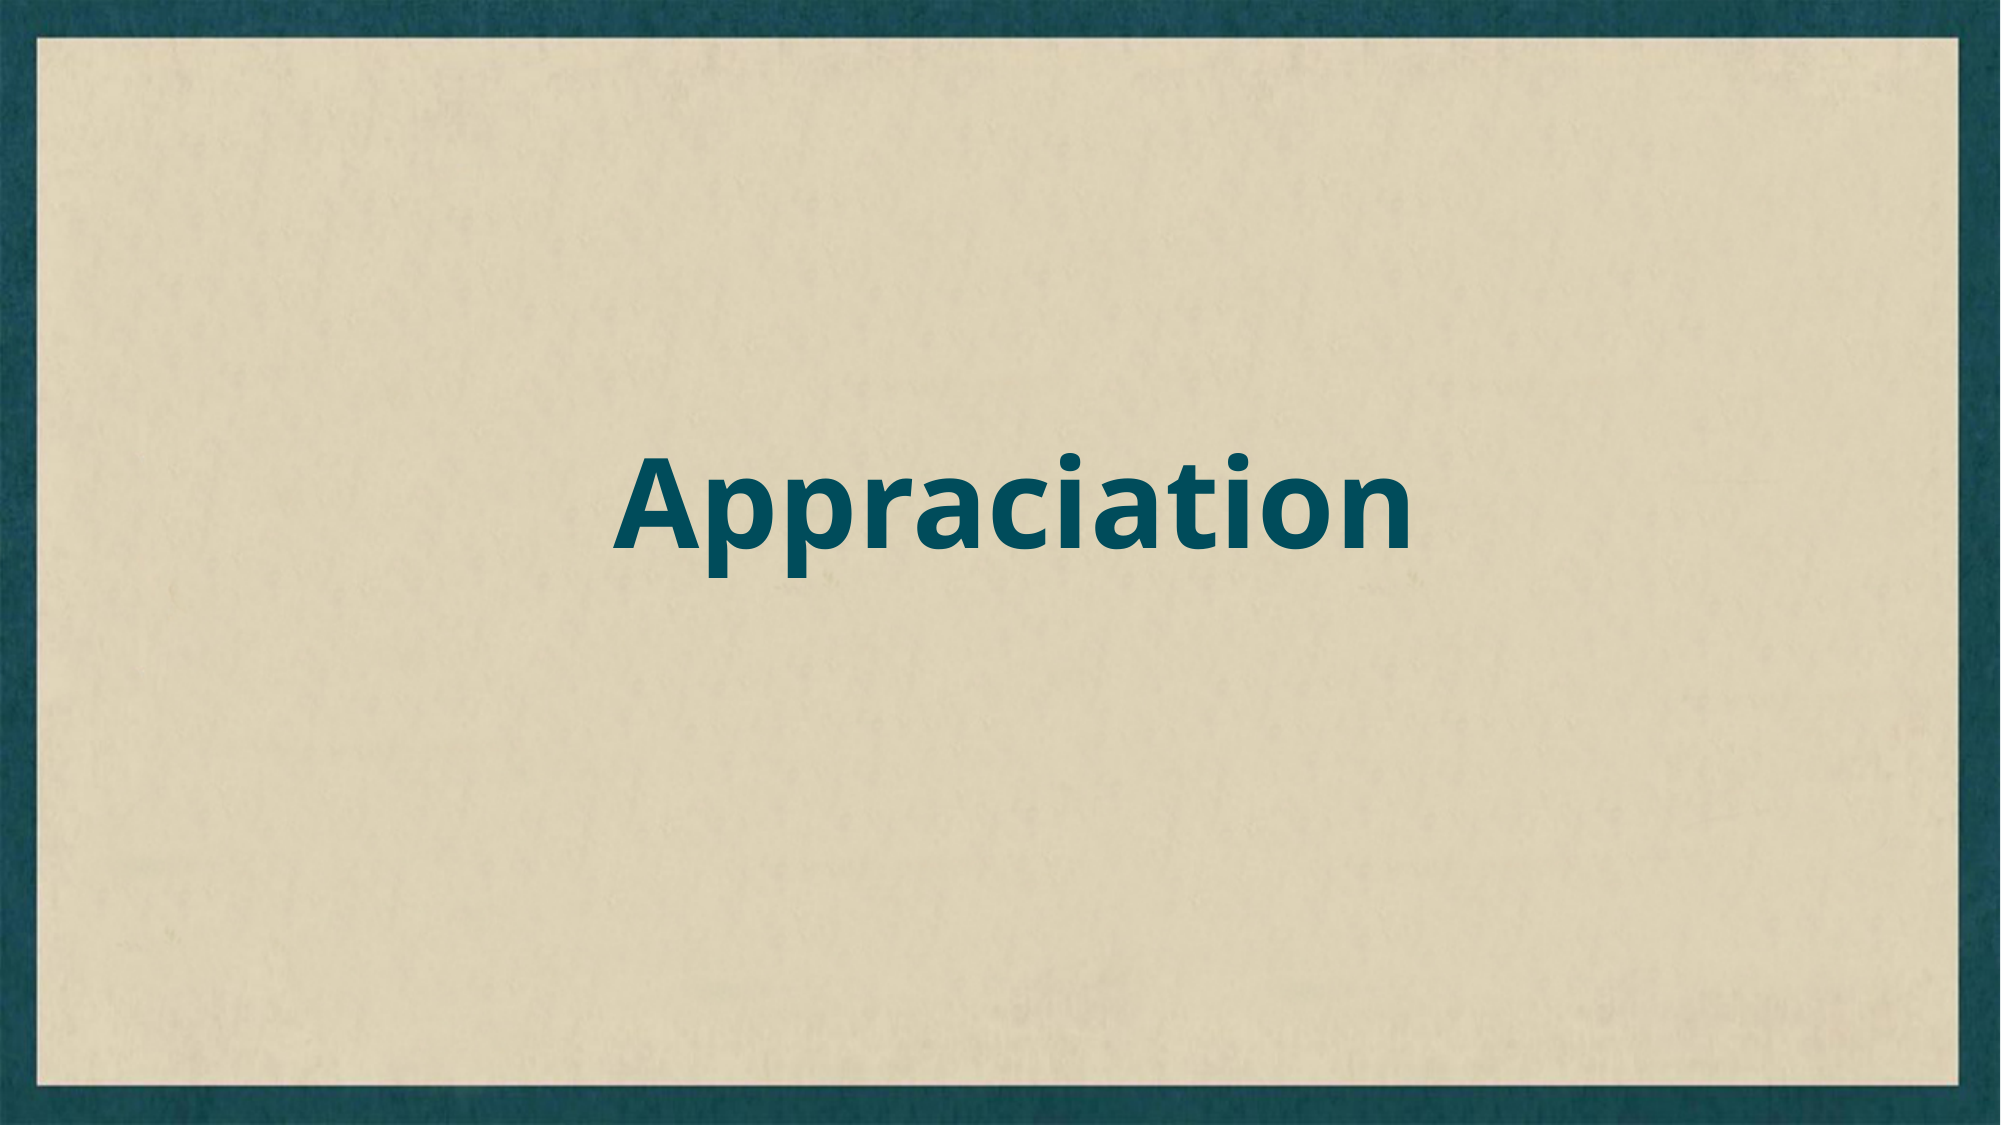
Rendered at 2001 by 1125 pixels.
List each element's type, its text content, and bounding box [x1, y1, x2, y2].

picture [0, 0, 2001, 1125]
text_box Appraciation [379, 416, 1653, 601]
